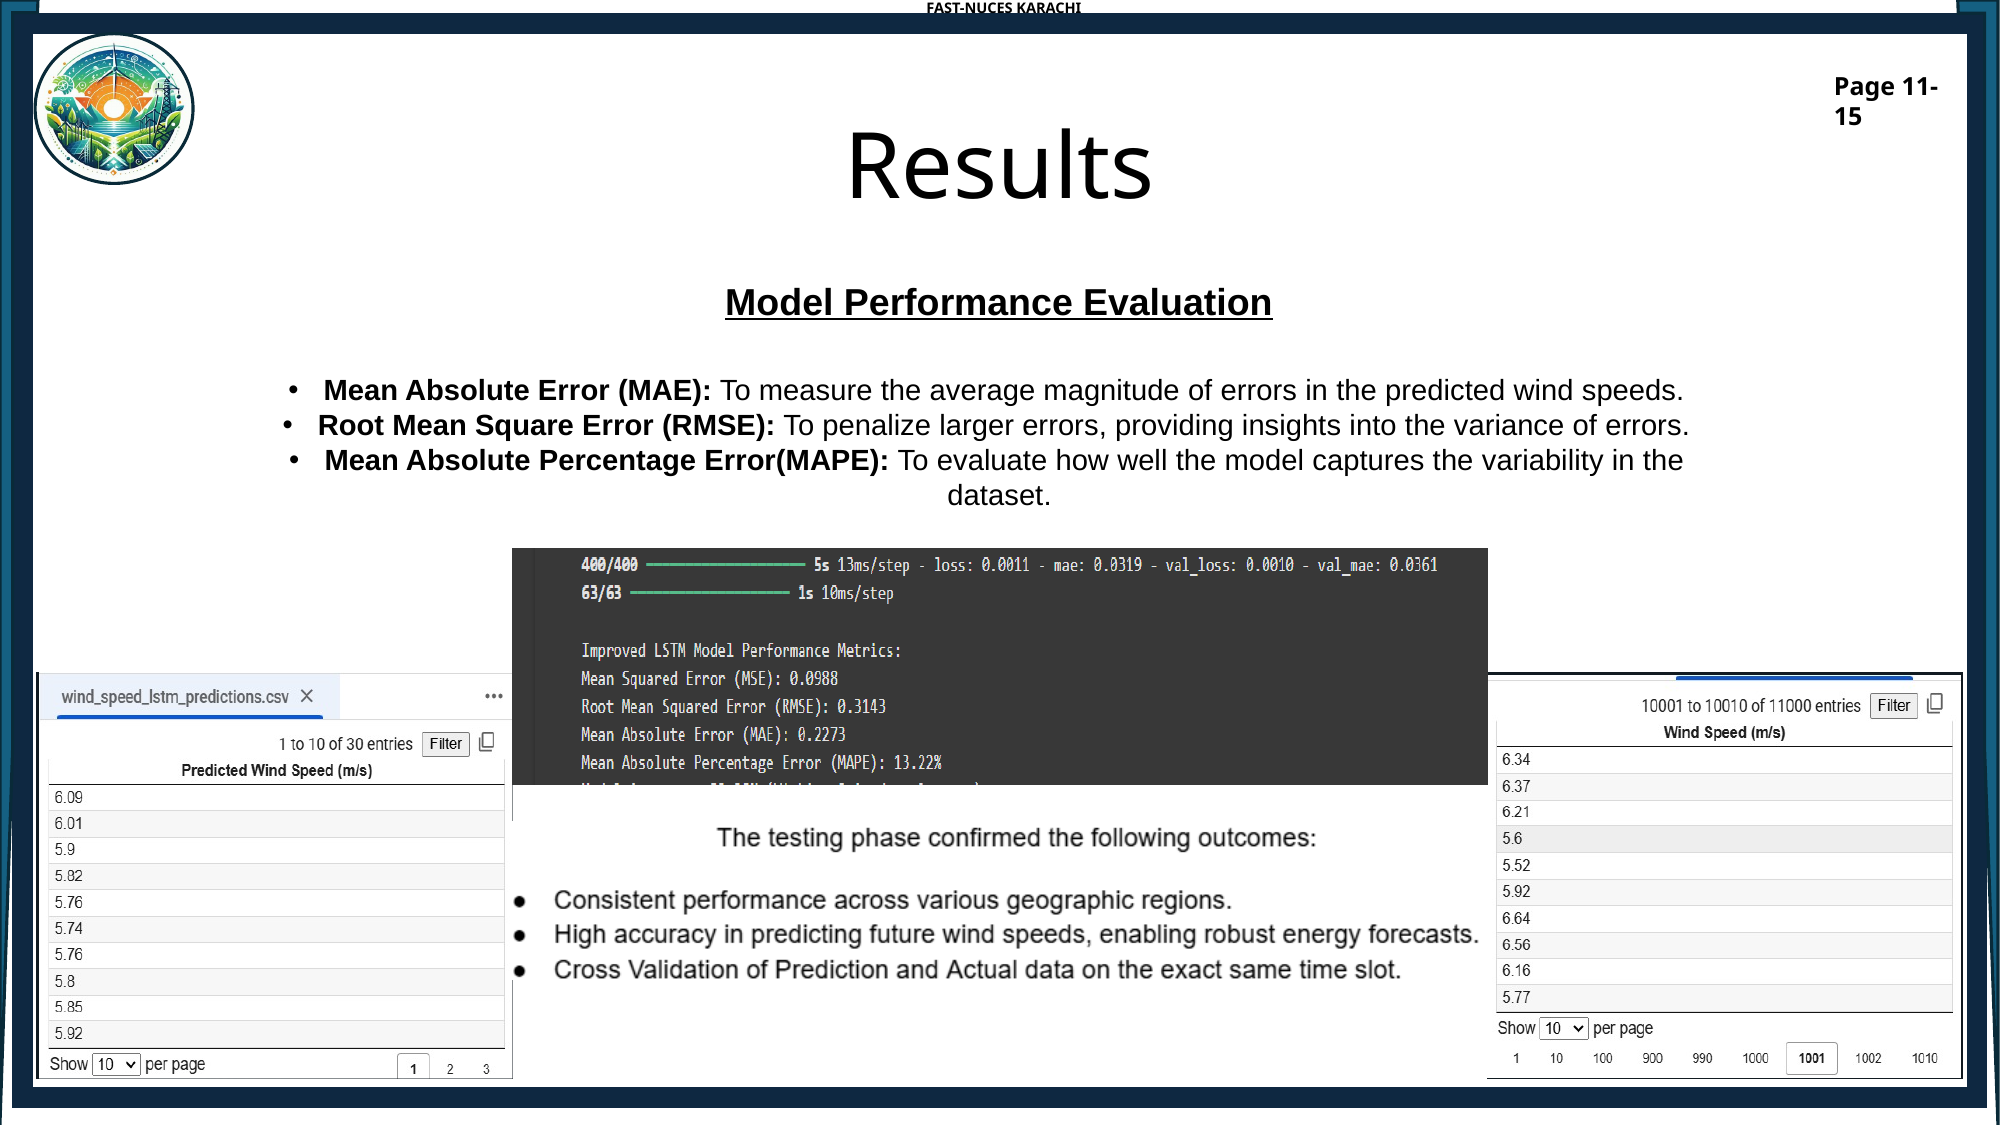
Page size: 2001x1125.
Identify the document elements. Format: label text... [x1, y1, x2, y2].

picture [36, 547, 1964, 1079]
text_box [33, 32, 195, 185]
text_box Model Performance Evaluation [710, 270, 1289, 331]
text_box [0, 0, 40, 1125]
text_box [21, 22, 1979, 1099]
text_box Page 11-15 [1819, 63, 1978, 138]
text_box FAST-NUCES KARACHI [911, 0, 1323, 24]
text_box [1956, 0, 2000, 1125]
text_box Mean Absolute Error (MAE): To measure the average magnitude of errors in the predicted wind speeds. Root Mean Square Error (RMSE): To penalize larger errors, providing insights into the variance of errors. Mean Absolute Percentage Error(MAPE): To evaluate how well the model captures the variability in the dataset. [245, 364, 1754, 519]
title Results [137, 59, 1863, 278]
